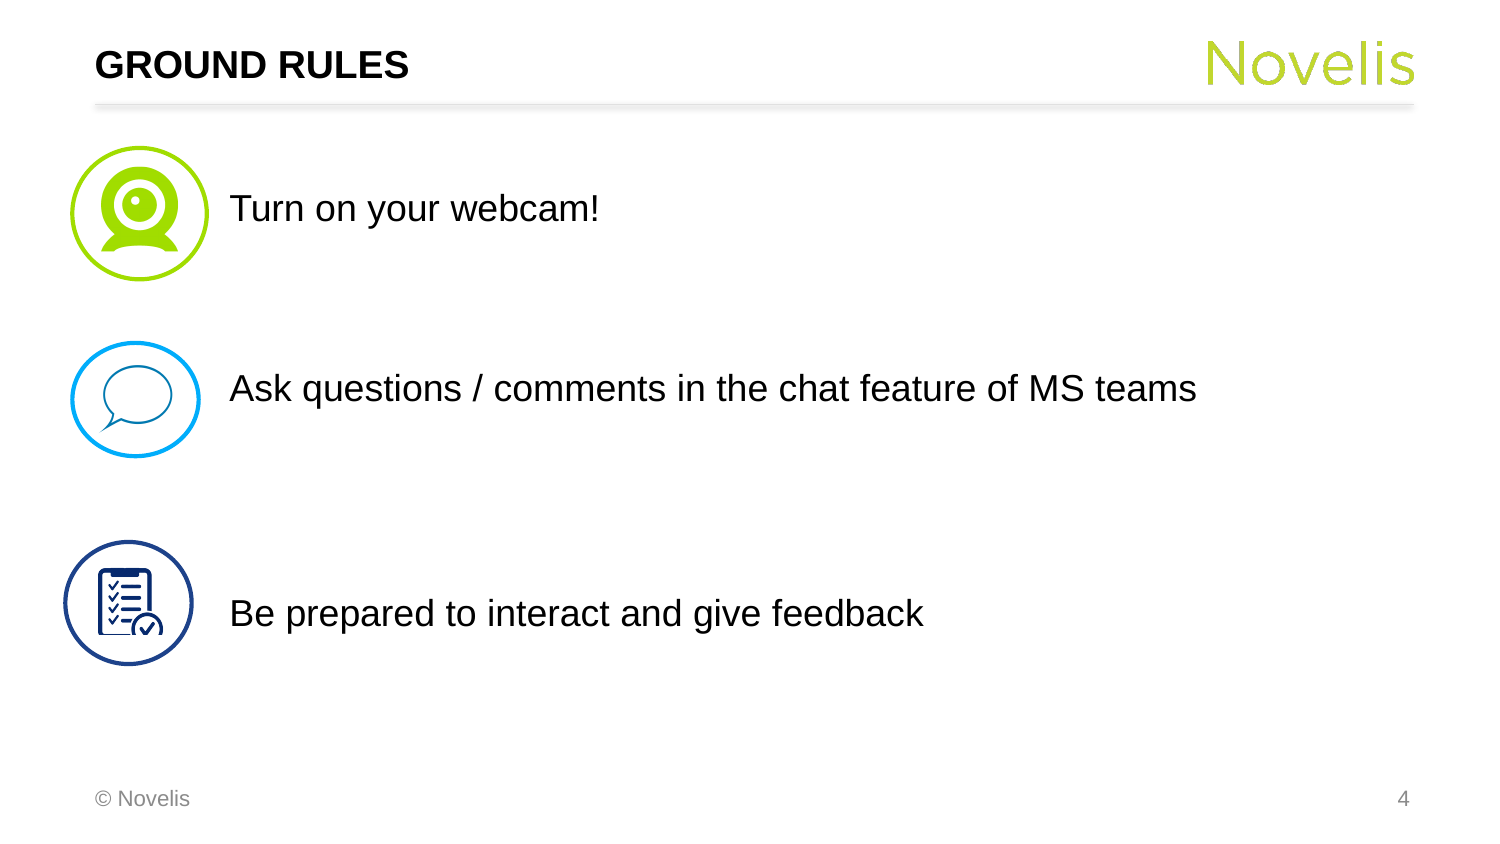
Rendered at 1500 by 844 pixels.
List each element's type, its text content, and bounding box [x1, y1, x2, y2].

text_box [94, 145, 184, 162]
title Ground rules [94, 33, 1124, 93]
text_box [78, 644, 179, 667]
text_box Turn on your webcam! Ask questions / comments in the chat feature of MS teams Be prepared to interact and give feedback [214, 175, 1328, 686]
slide_number 4 [1074, 774, 1425, 820]
text_box [93, 264, 184, 282]
picture [72, 562, 190, 635]
text_box [79, 539, 178, 561]
text_box [70, 340, 201, 459]
picture [1208, 41, 1414, 85]
text_box [193, 170, 209, 257]
text_box [70, 166, 91, 262]
picture [95, 362, 174, 435]
picture [94, 163, 188, 259]
